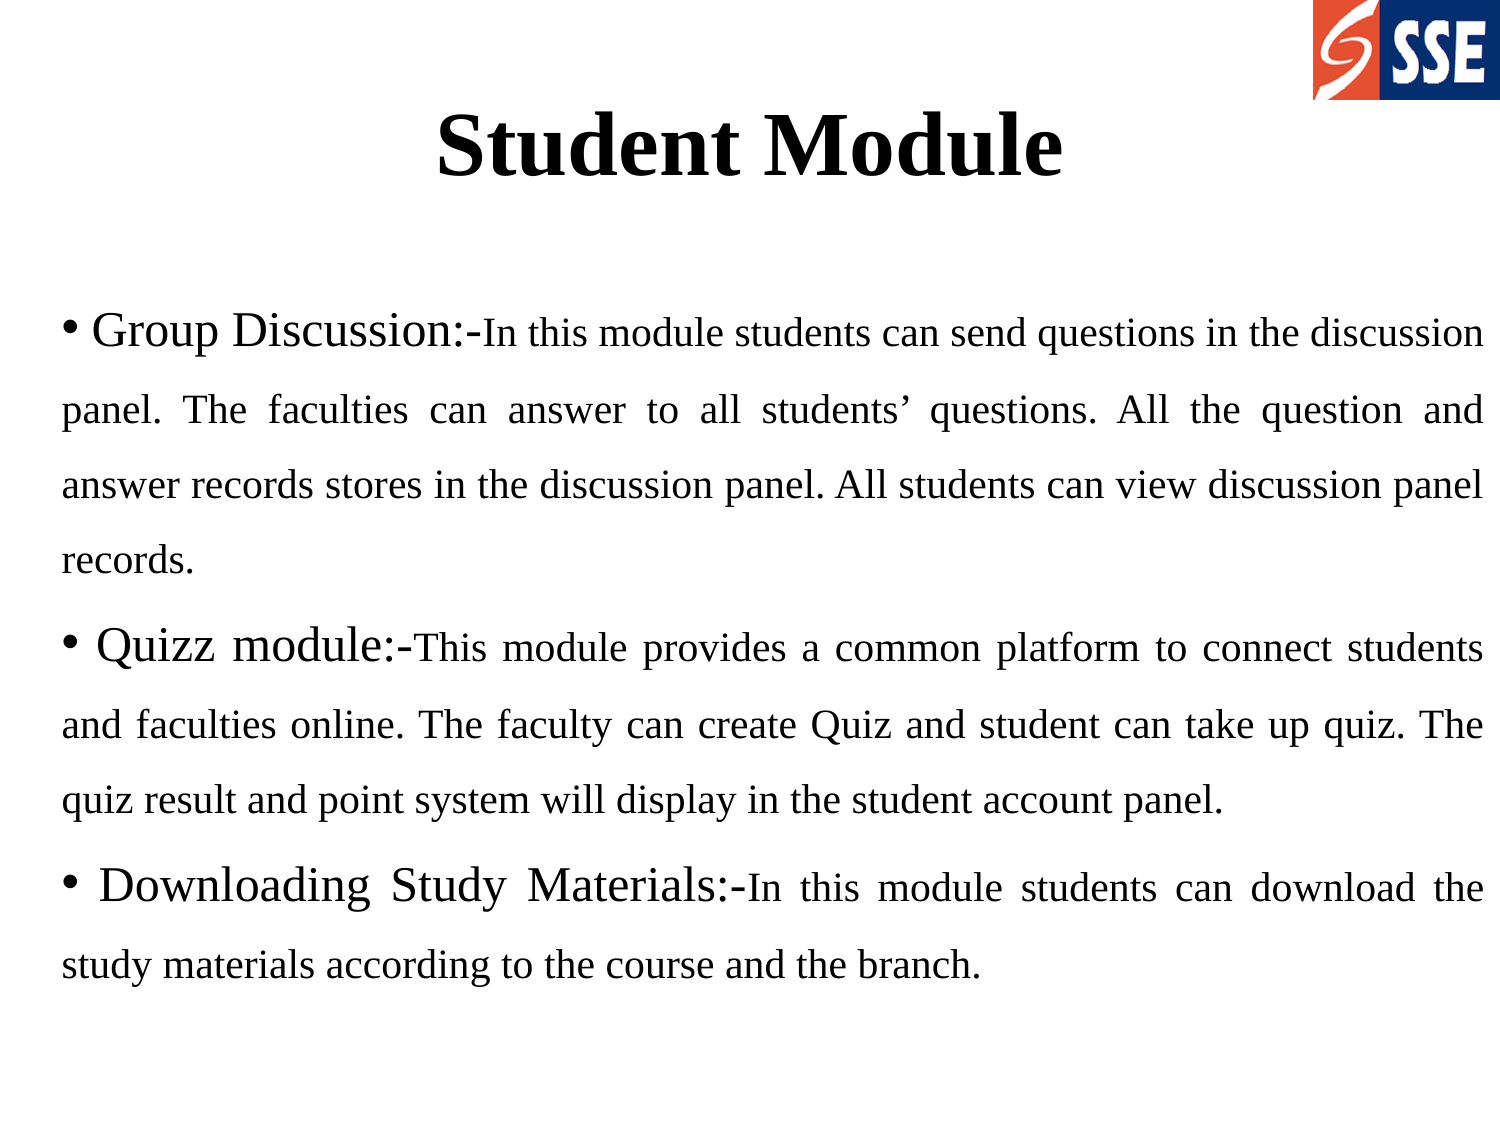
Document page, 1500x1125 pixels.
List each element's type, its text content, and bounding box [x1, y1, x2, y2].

text_box Group Discussion:-In this module students can send questions in the discussion panel. The faculties can answer to all students’ questions. All the question and answer records stores in the discussion panel. All students can view discussion panel records. Quizz module:-This module provides a common platform to connect students and faculties online. The faculty can create Quiz and student can take up quiz. The quiz result and point system will display in the student account panel. Downloading Study Materials:-In this module students can download the study materials according to the course and the branch. [46, 199, 1500, 1054]
title Student Module [75, 45, 1425, 199]
picture [1313, 0, 1500, 101]
